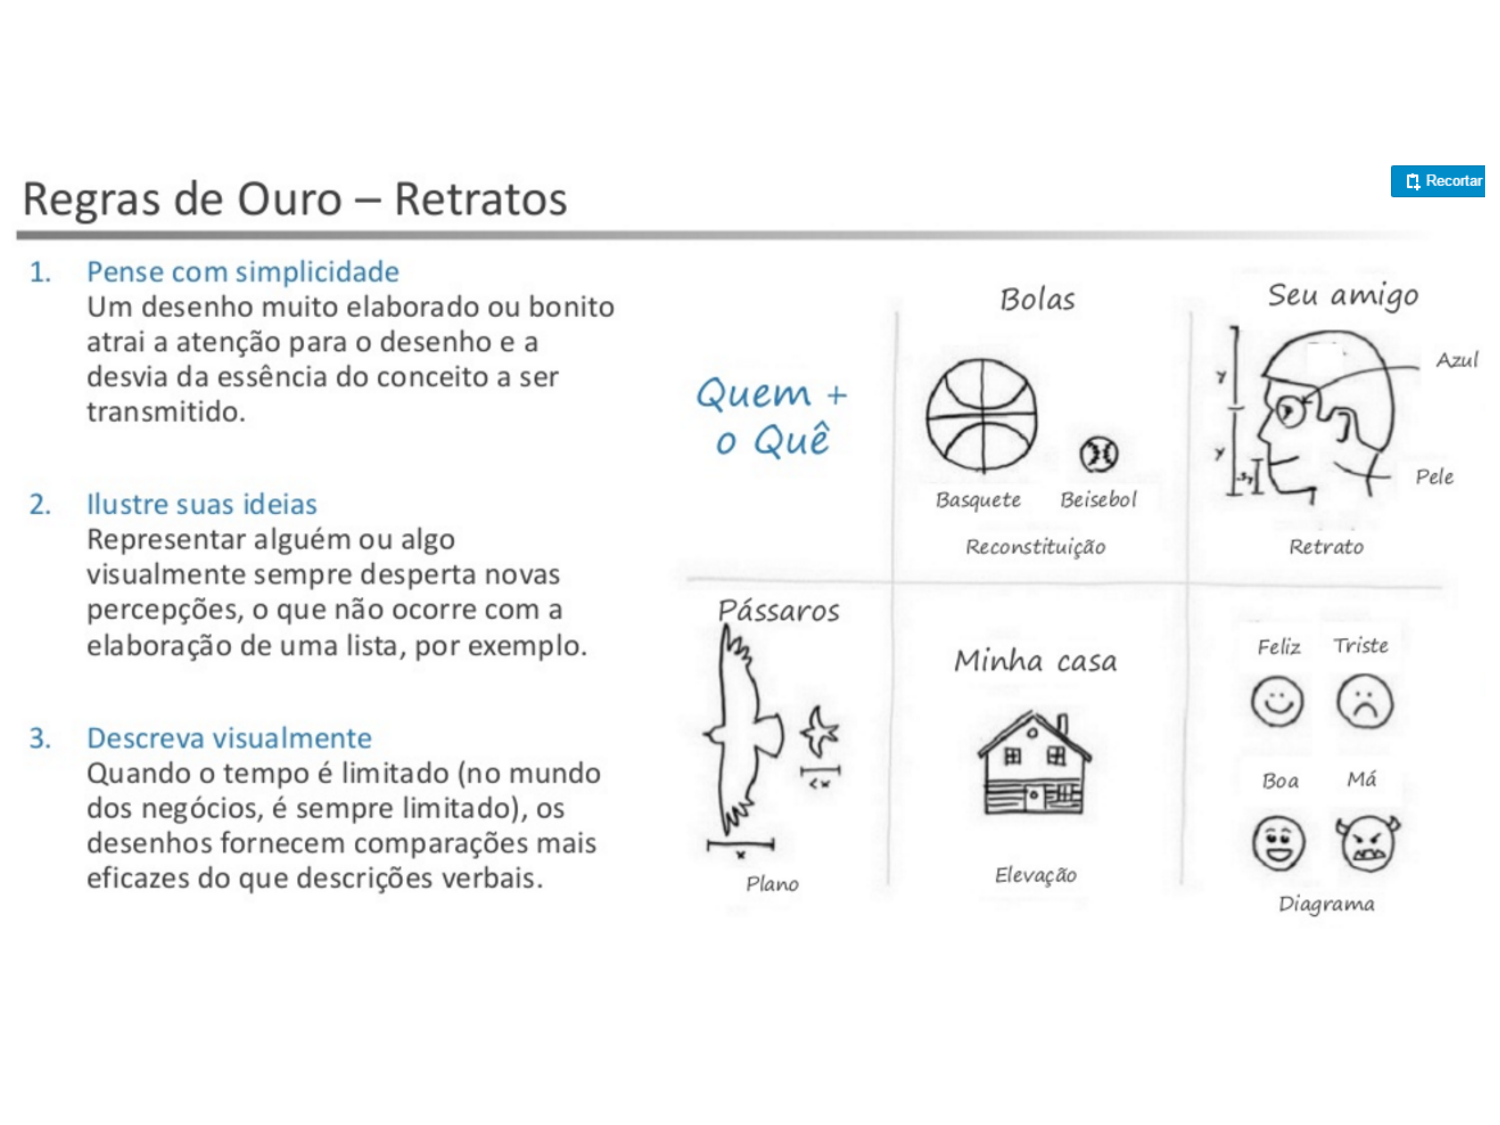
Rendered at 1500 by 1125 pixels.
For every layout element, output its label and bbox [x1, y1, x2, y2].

picture [1453, 176, 1482, 185]
picture [1432, 175, 1451, 185]
picture [1407, 174, 1420, 190]
picture [0, 113, 1486, 988]
